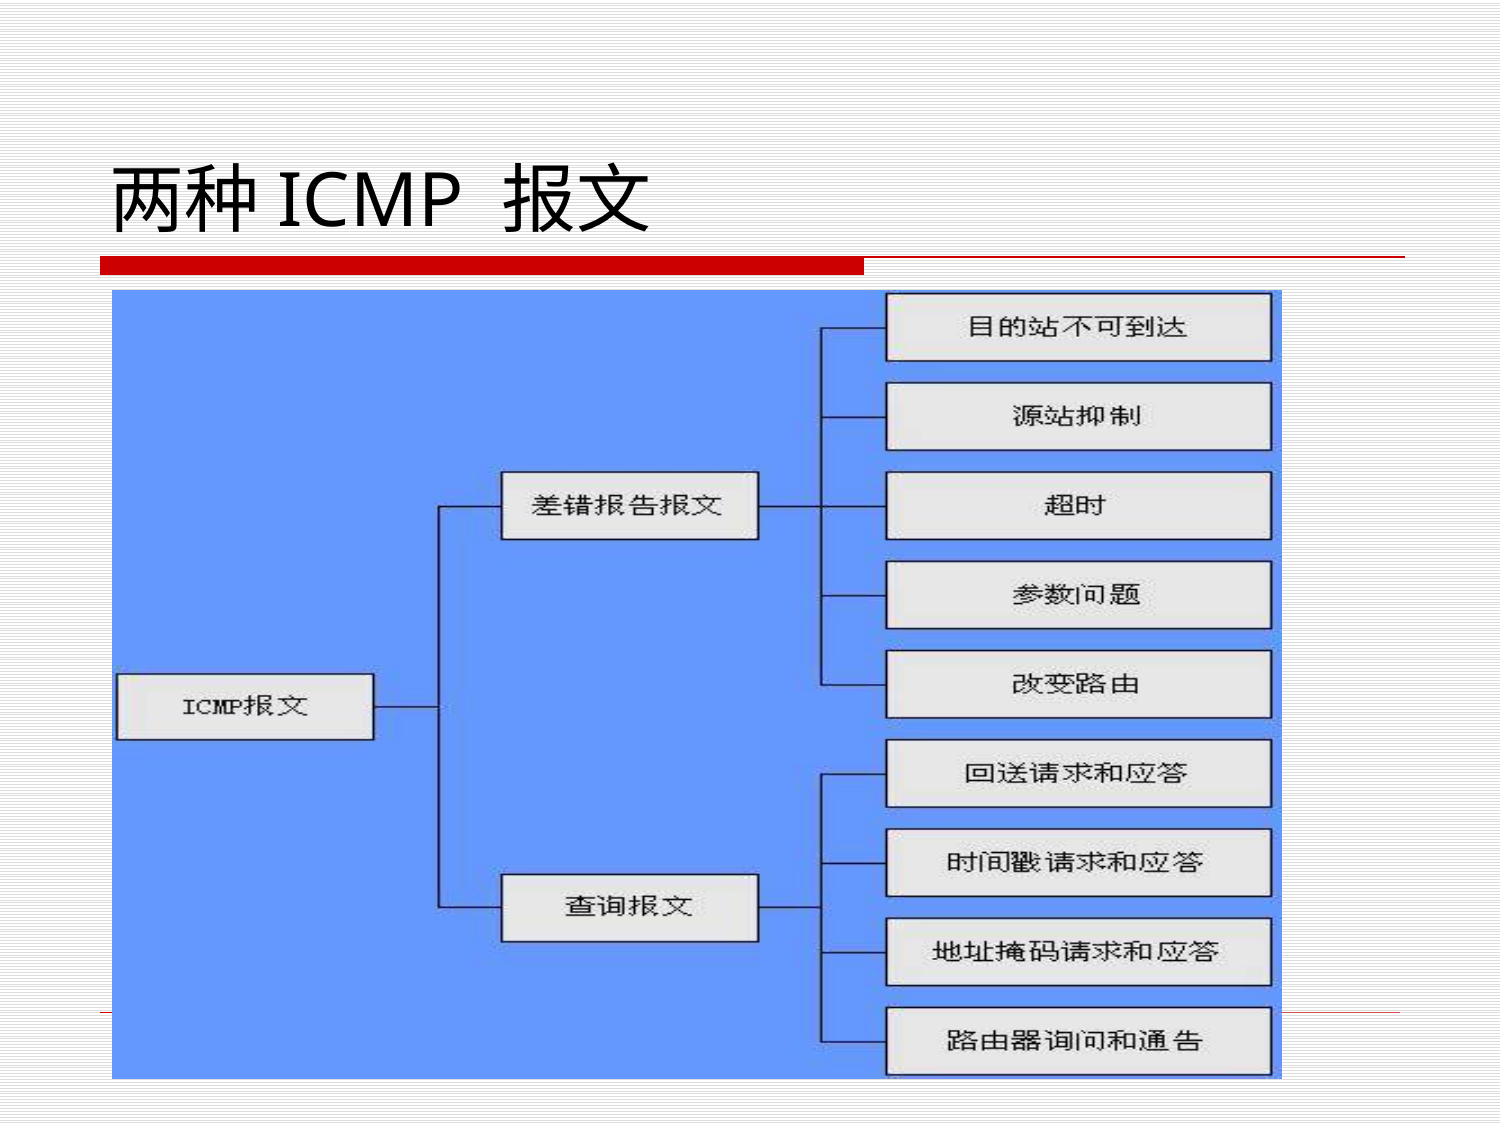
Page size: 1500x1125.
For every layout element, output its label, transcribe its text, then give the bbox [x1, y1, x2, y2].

picture [111, 290, 1282, 1079]
title 两种ICMP 报文 [94, 50, 1407, 250]
